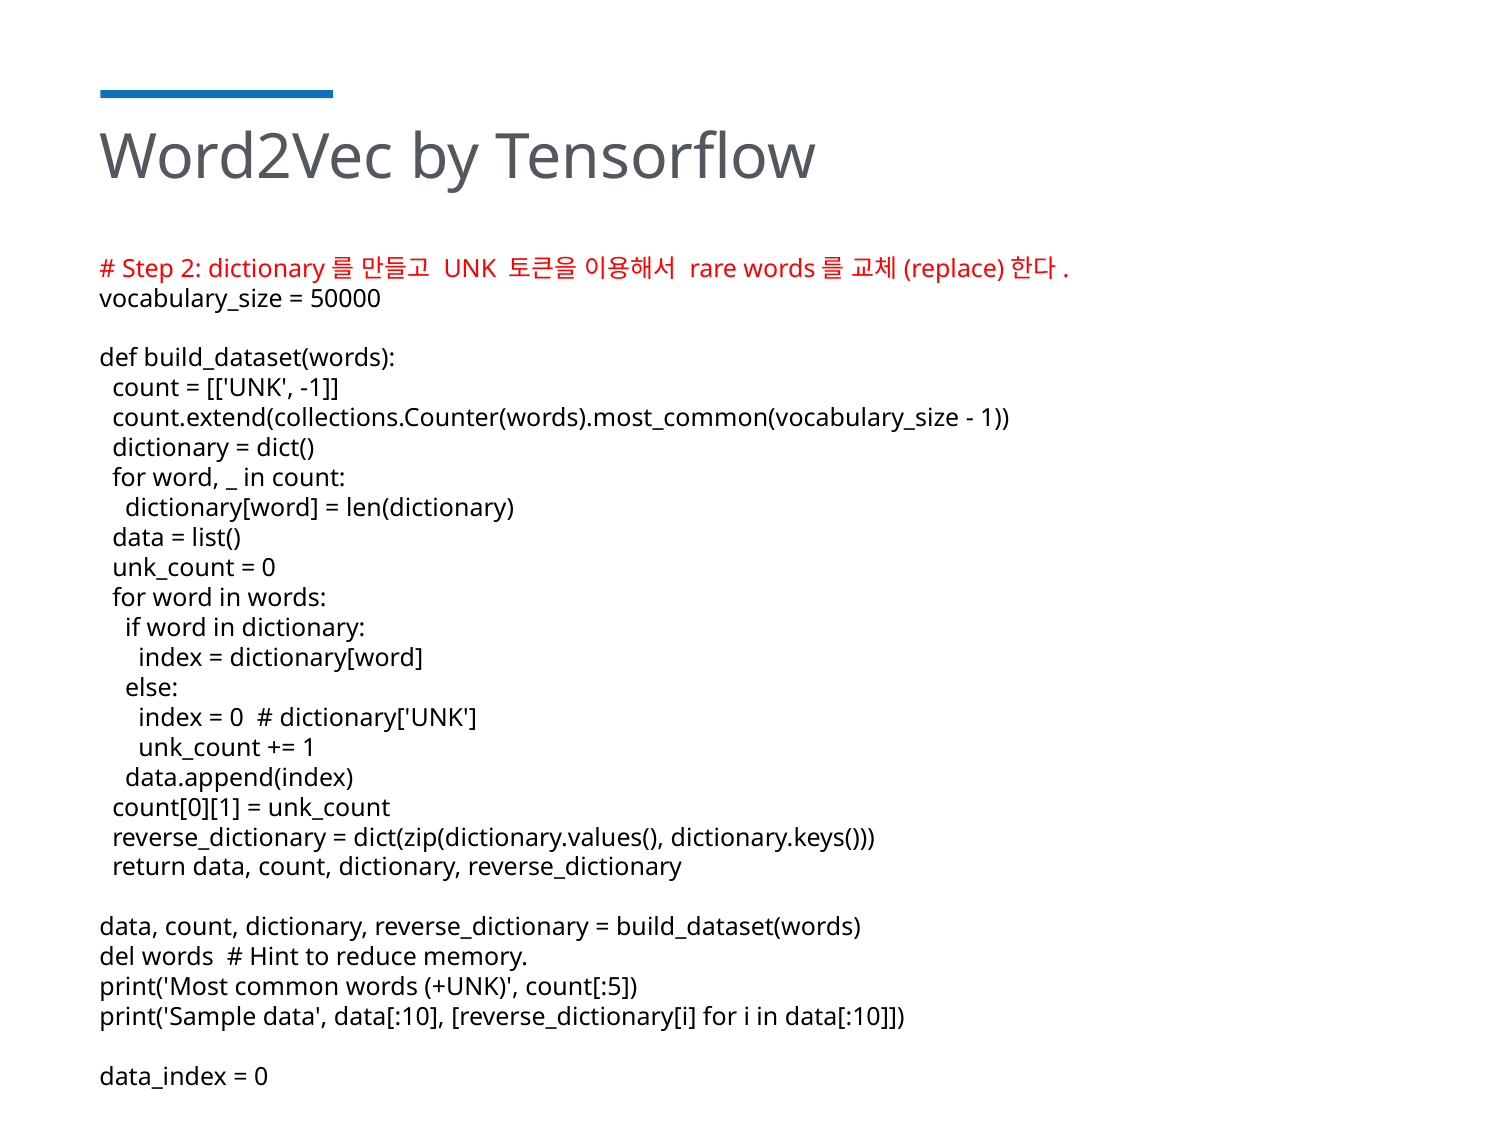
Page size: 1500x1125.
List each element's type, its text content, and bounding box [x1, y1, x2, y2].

title Word2Vec by Tensorflow [84, 117, 1416, 199]
text_box # Step 2: dictionary를 만들고 UNK 토큰을 이용해서 rare words를 교체(replace)한다. vocabulary_size = 50000 def build_dataset(words): count = [['UNK', -1]] count.extend(collections.Counter(words).most_common(vocabulary_size - 1)) dictionary = dict() for word, _ in count: dictionary[word] = len(dictionary) data = list() unk_count = 0 for word in words: if word in dictionary: index = dictionary[word] else: index = 0 # dictionary['UNK'] unk_count += 1 data.append(index) count[0][1] = unk_count reverse_dictionary = dict(zip(dictionary.values(), dictionary.keys())) return data, count, dictionary, reverse_dictionary data, count, dictionary, reverse_dictionary = build_dataset(words) del words # Hint to reduce memory. print('Most common words (+UNK)', count[:5]) print('Sample data', data[:10], [reverse_dictionary[i] for i in data[:10]]) data_index = 0 [84, 244, 1125, 1098]
